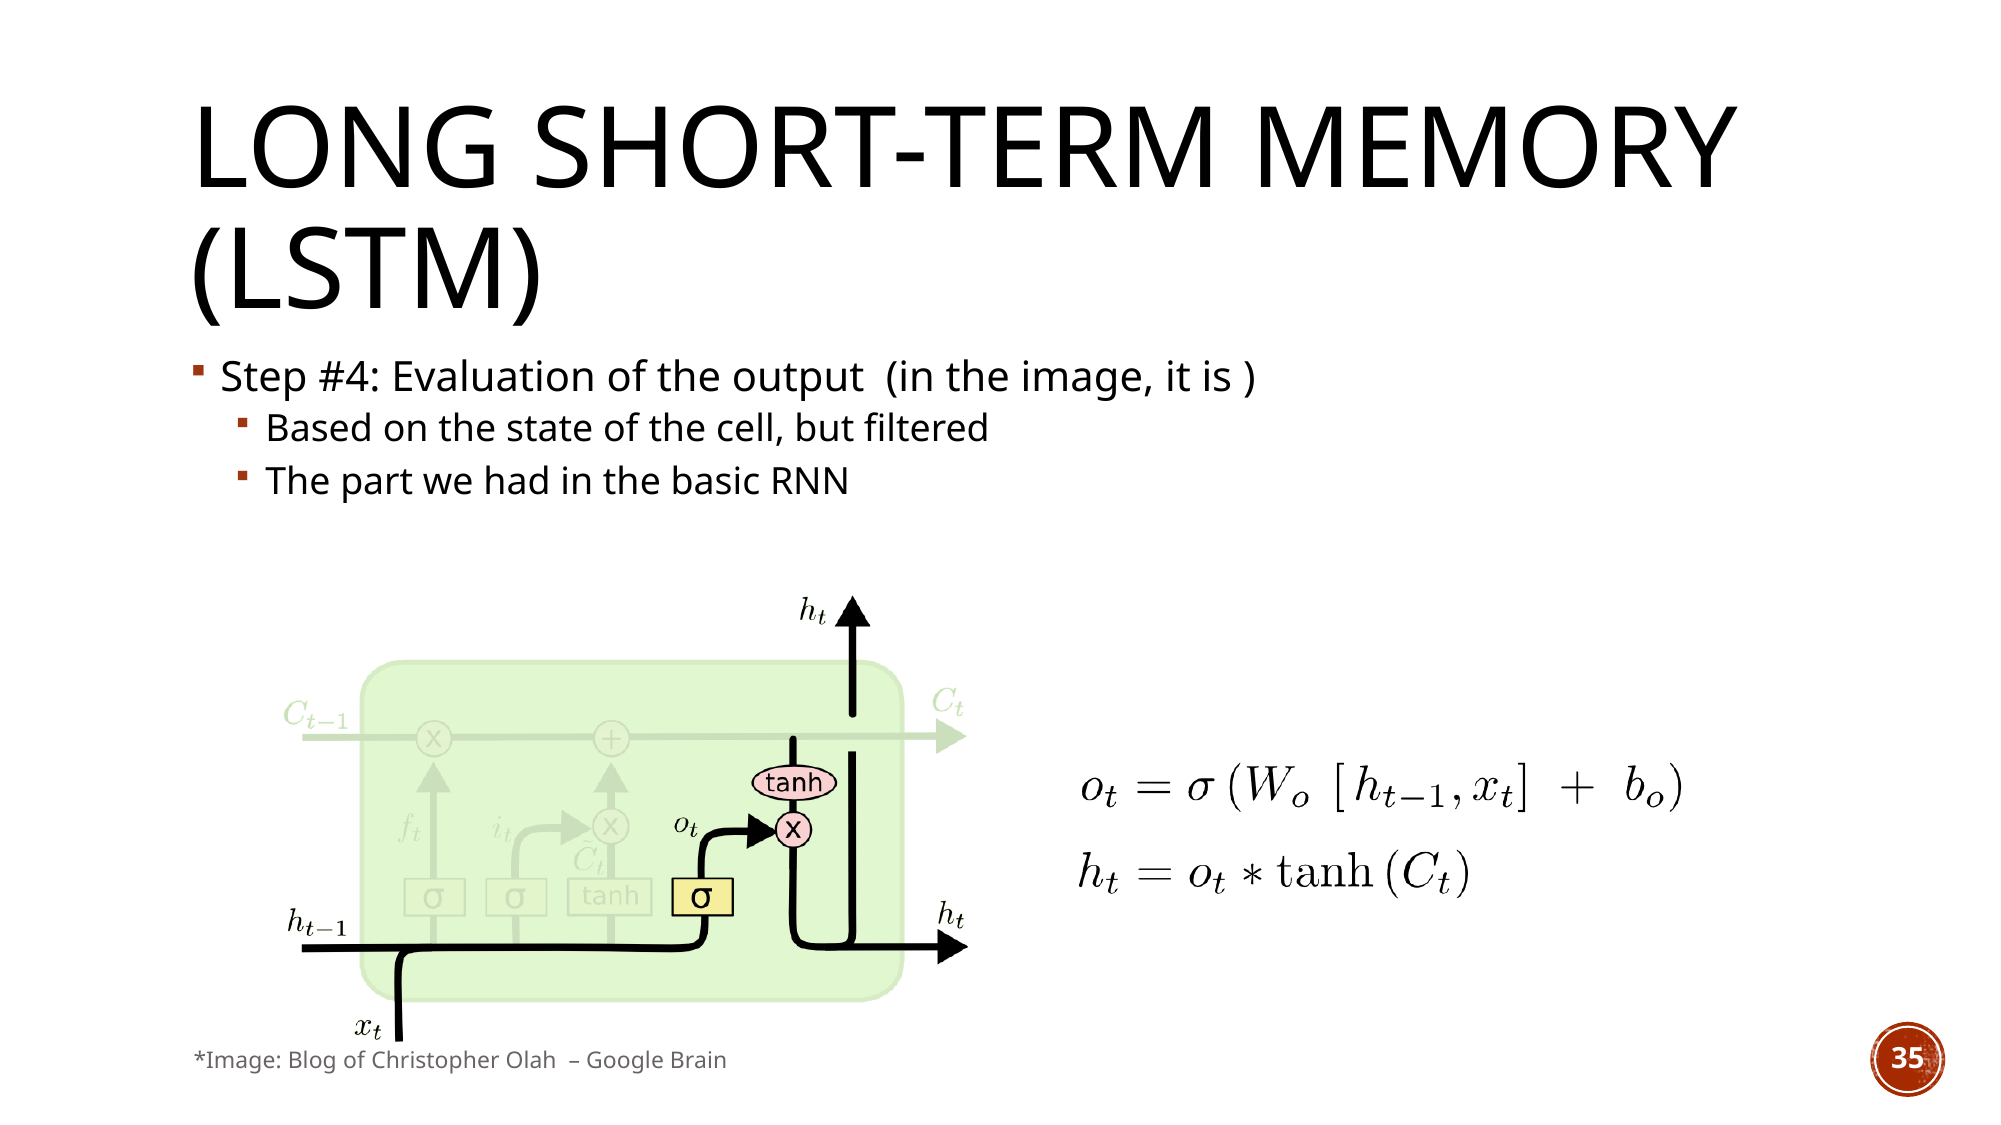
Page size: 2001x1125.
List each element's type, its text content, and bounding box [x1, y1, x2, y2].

slide_number 35 [1855, 1028, 1961, 1089]
picture [265, 582, 1765, 1045]
title Long Short-Term Memory (LSTM) [175, 79, 1826, 344]
footer *Image: Blog of Christopher Olah – Google Brain [178, 1028, 1217, 1089]
